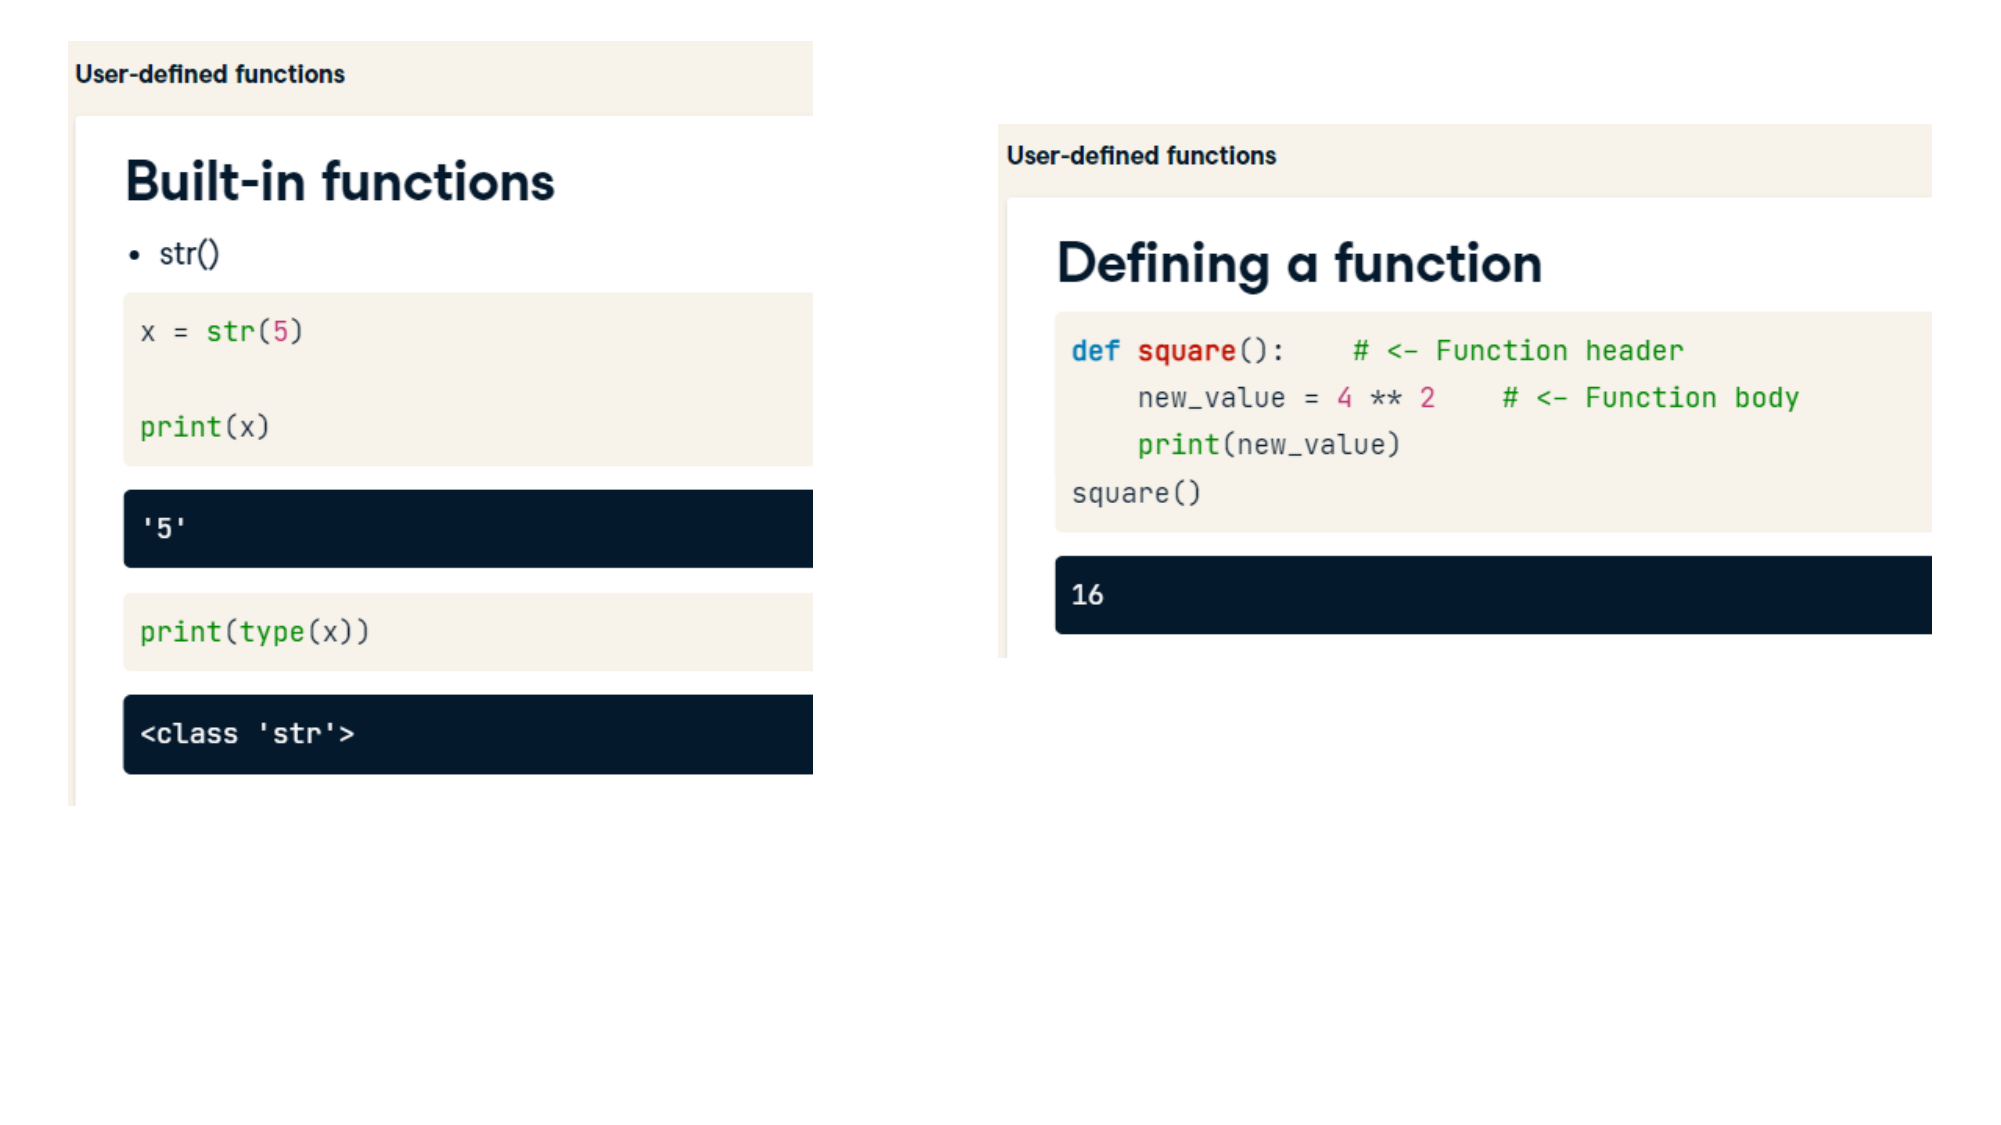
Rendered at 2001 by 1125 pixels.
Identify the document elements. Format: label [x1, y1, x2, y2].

picture [998, 124, 1932, 658]
picture [68, 41, 813, 806]
